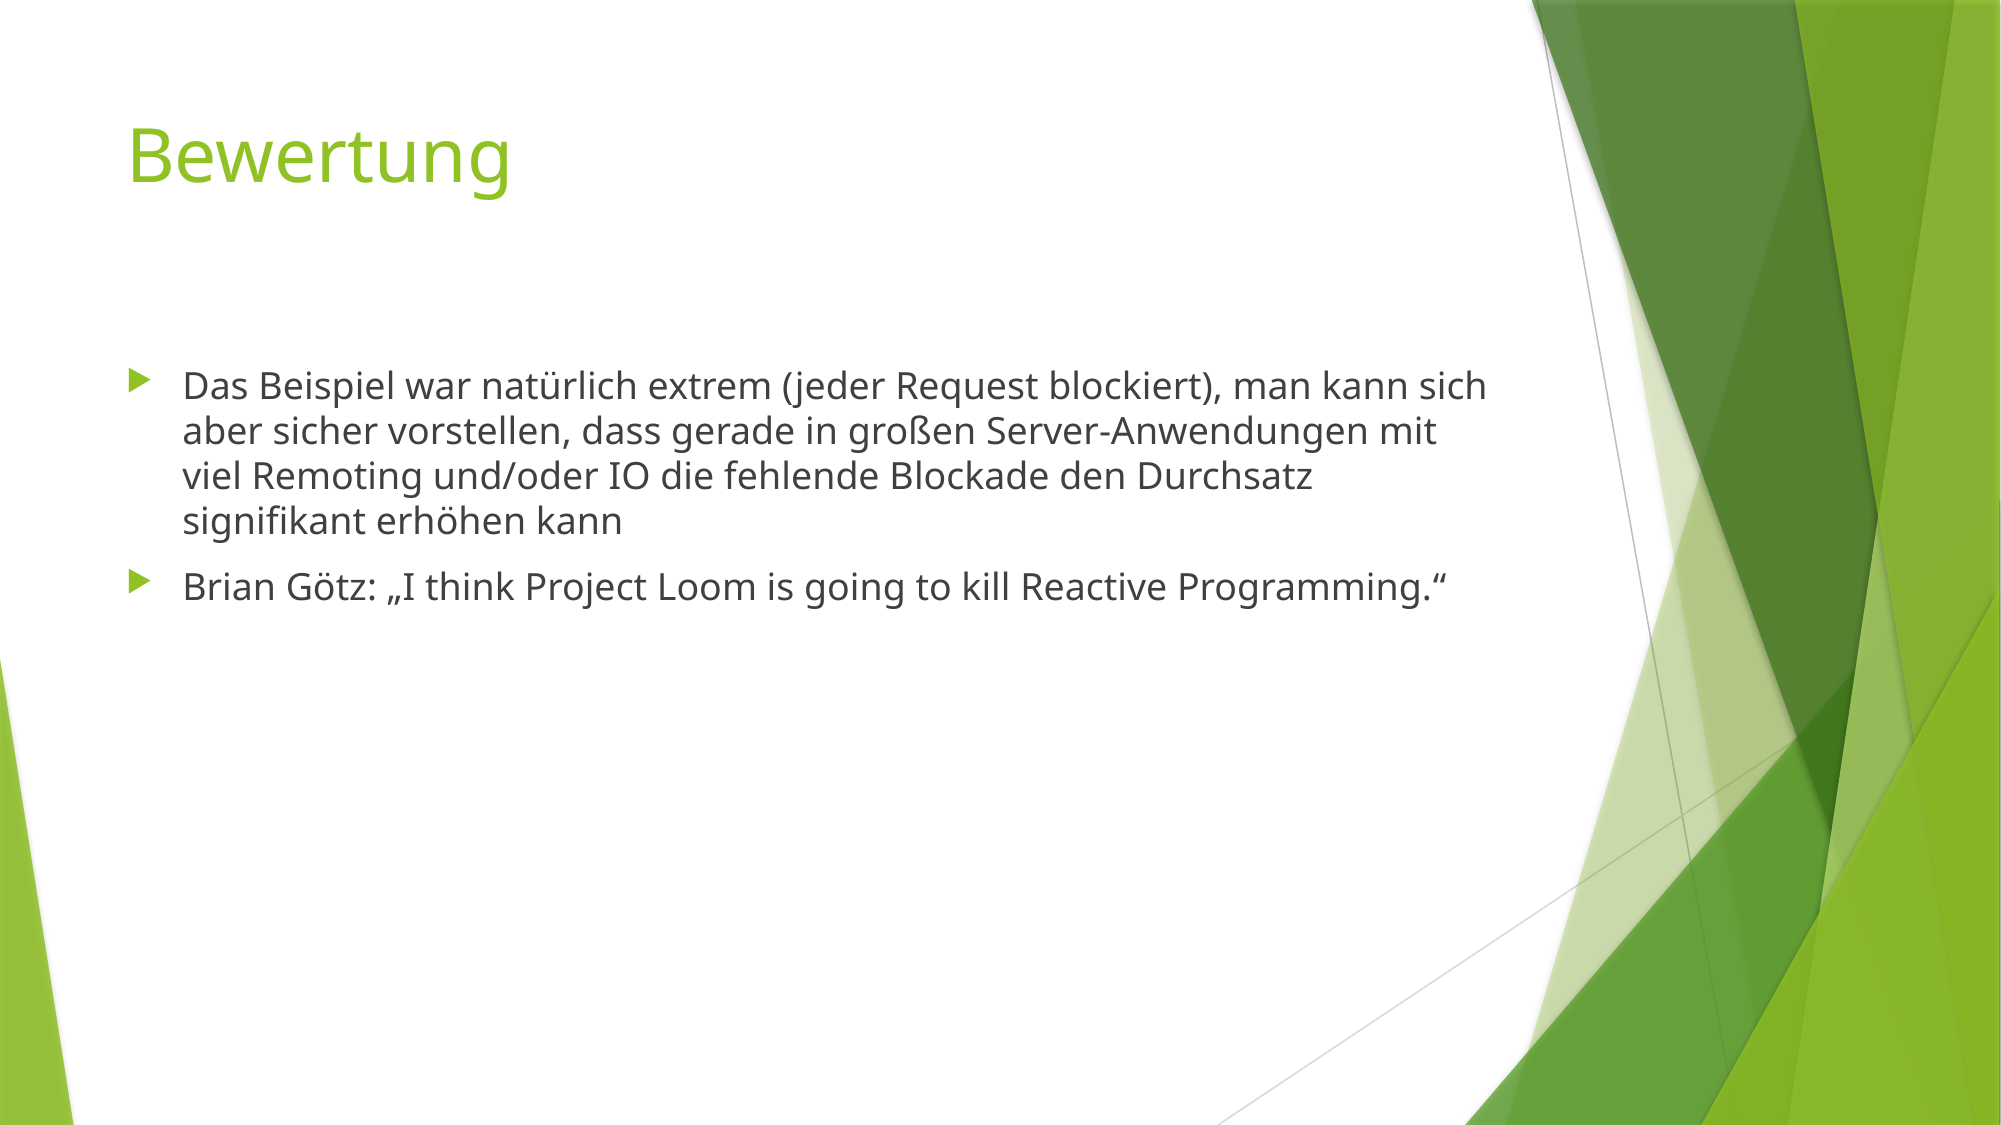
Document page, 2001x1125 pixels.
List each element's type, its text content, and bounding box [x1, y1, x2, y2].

title Bewertung [111, 99, 1522, 317]
list Das Beispiel war natürlich extrem (jeder Request blockiert), man kann sich aber sicher vorstellen, dass gerade in großen Server-Anwendungen mit viel Remoting und/oder IO die fehlende Blockade den Durchsatz signifikant erhöhen kann Brian Götz: „I think Project Loom is going to kill Reactive Programming.“ [111, 354, 1522, 992]
